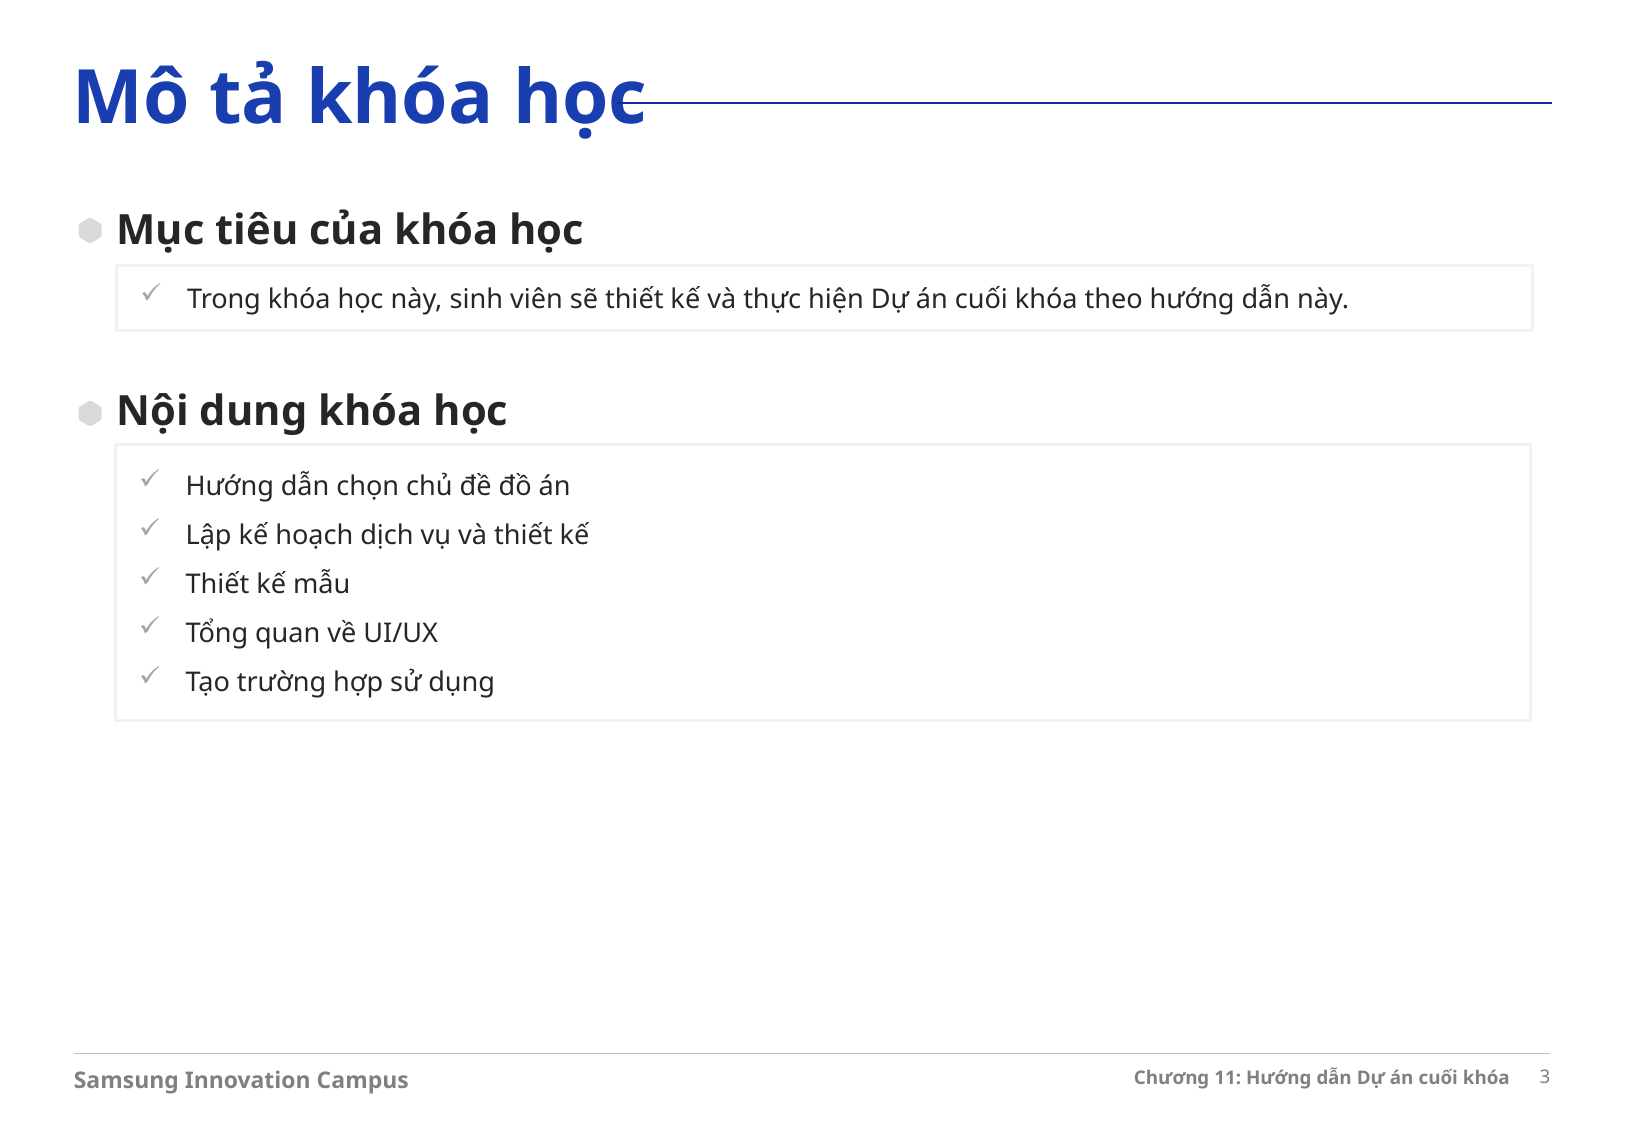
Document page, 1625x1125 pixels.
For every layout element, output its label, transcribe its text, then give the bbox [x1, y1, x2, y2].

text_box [72, 48, 1552, 140]
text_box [72, 383, 1533, 434]
text_box Trong khóa học này, sinh viên sẽ thiết kế và thực hiện Dự án cuối khóa theo hướng dẫn này. [116, 265, 1533, 332]
text_box Hướng dẫn chọn chủ đề đồ án Lập kế hoạch dịch vụ và thiết kế Thiết kế mẫu Tổng quan về UI/UX Tạo trường hợp sử dụng [114, 443, 1532, 721]
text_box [72, 202, 1533, 254]
